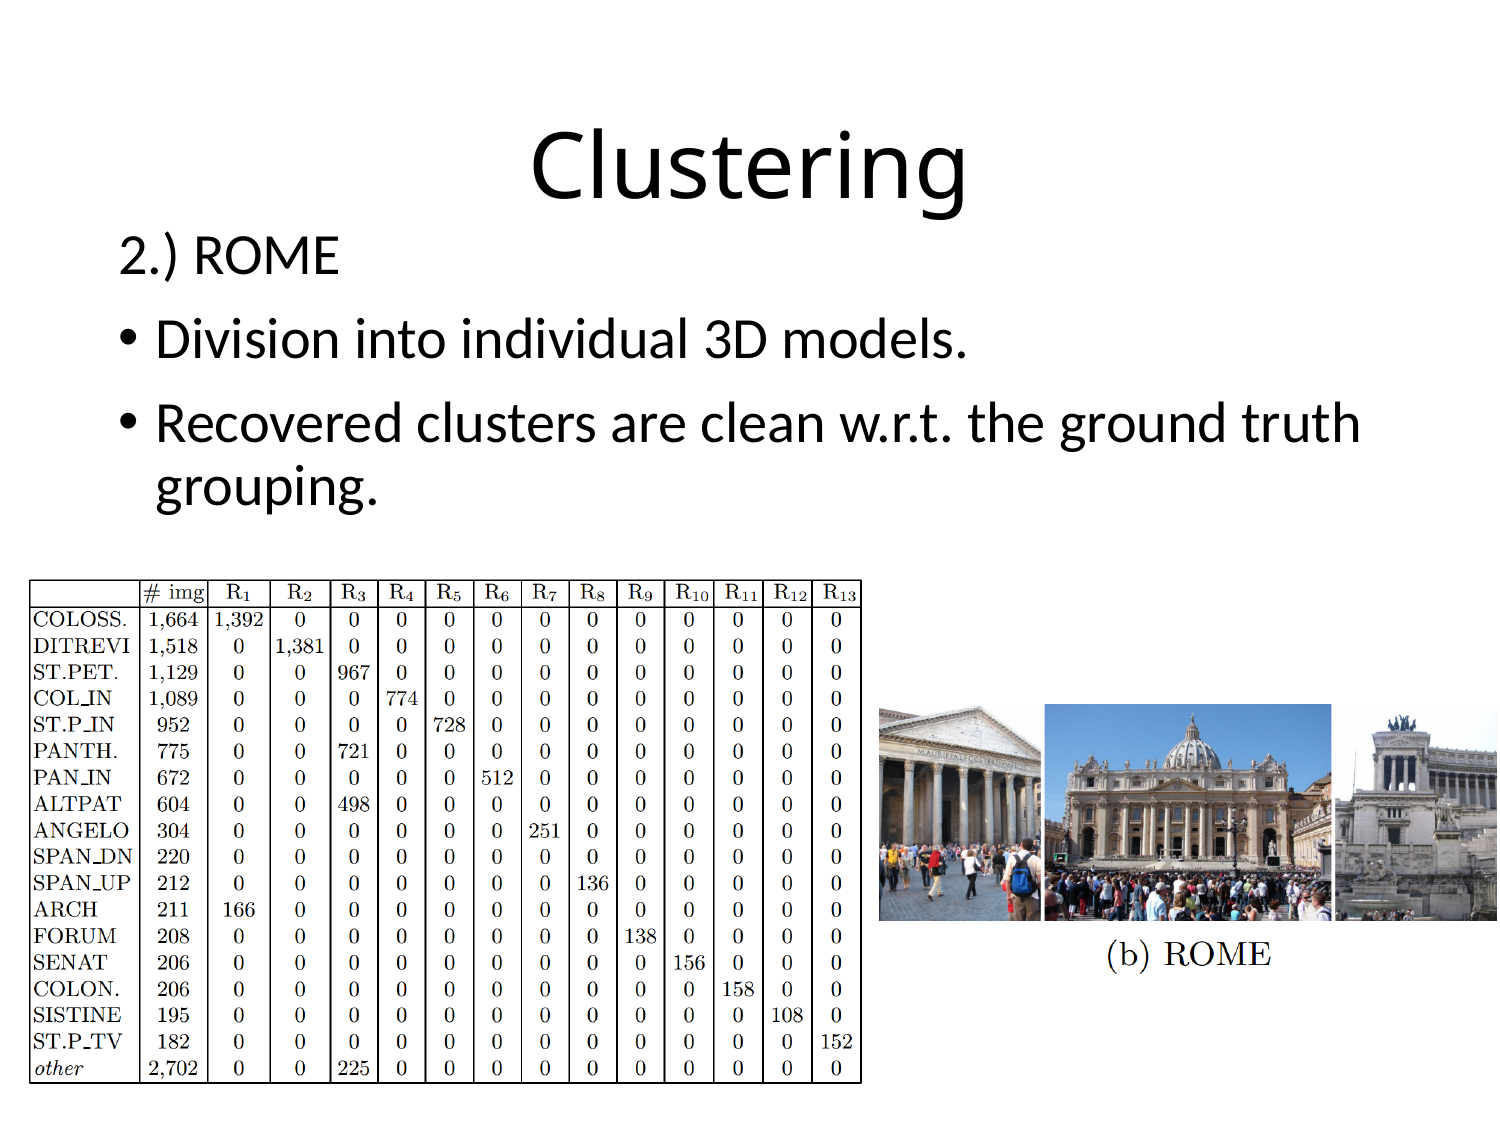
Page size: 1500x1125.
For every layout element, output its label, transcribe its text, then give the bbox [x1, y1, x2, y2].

title Clustering [103, 59, 1397, 216]
list 2.) ROME Division into individual 3D models. Recovered clusters are clean w.r.t. the ground truth grouping. [103, 216, 1397, 688]
picture [23, 576, 1500, 1092]
